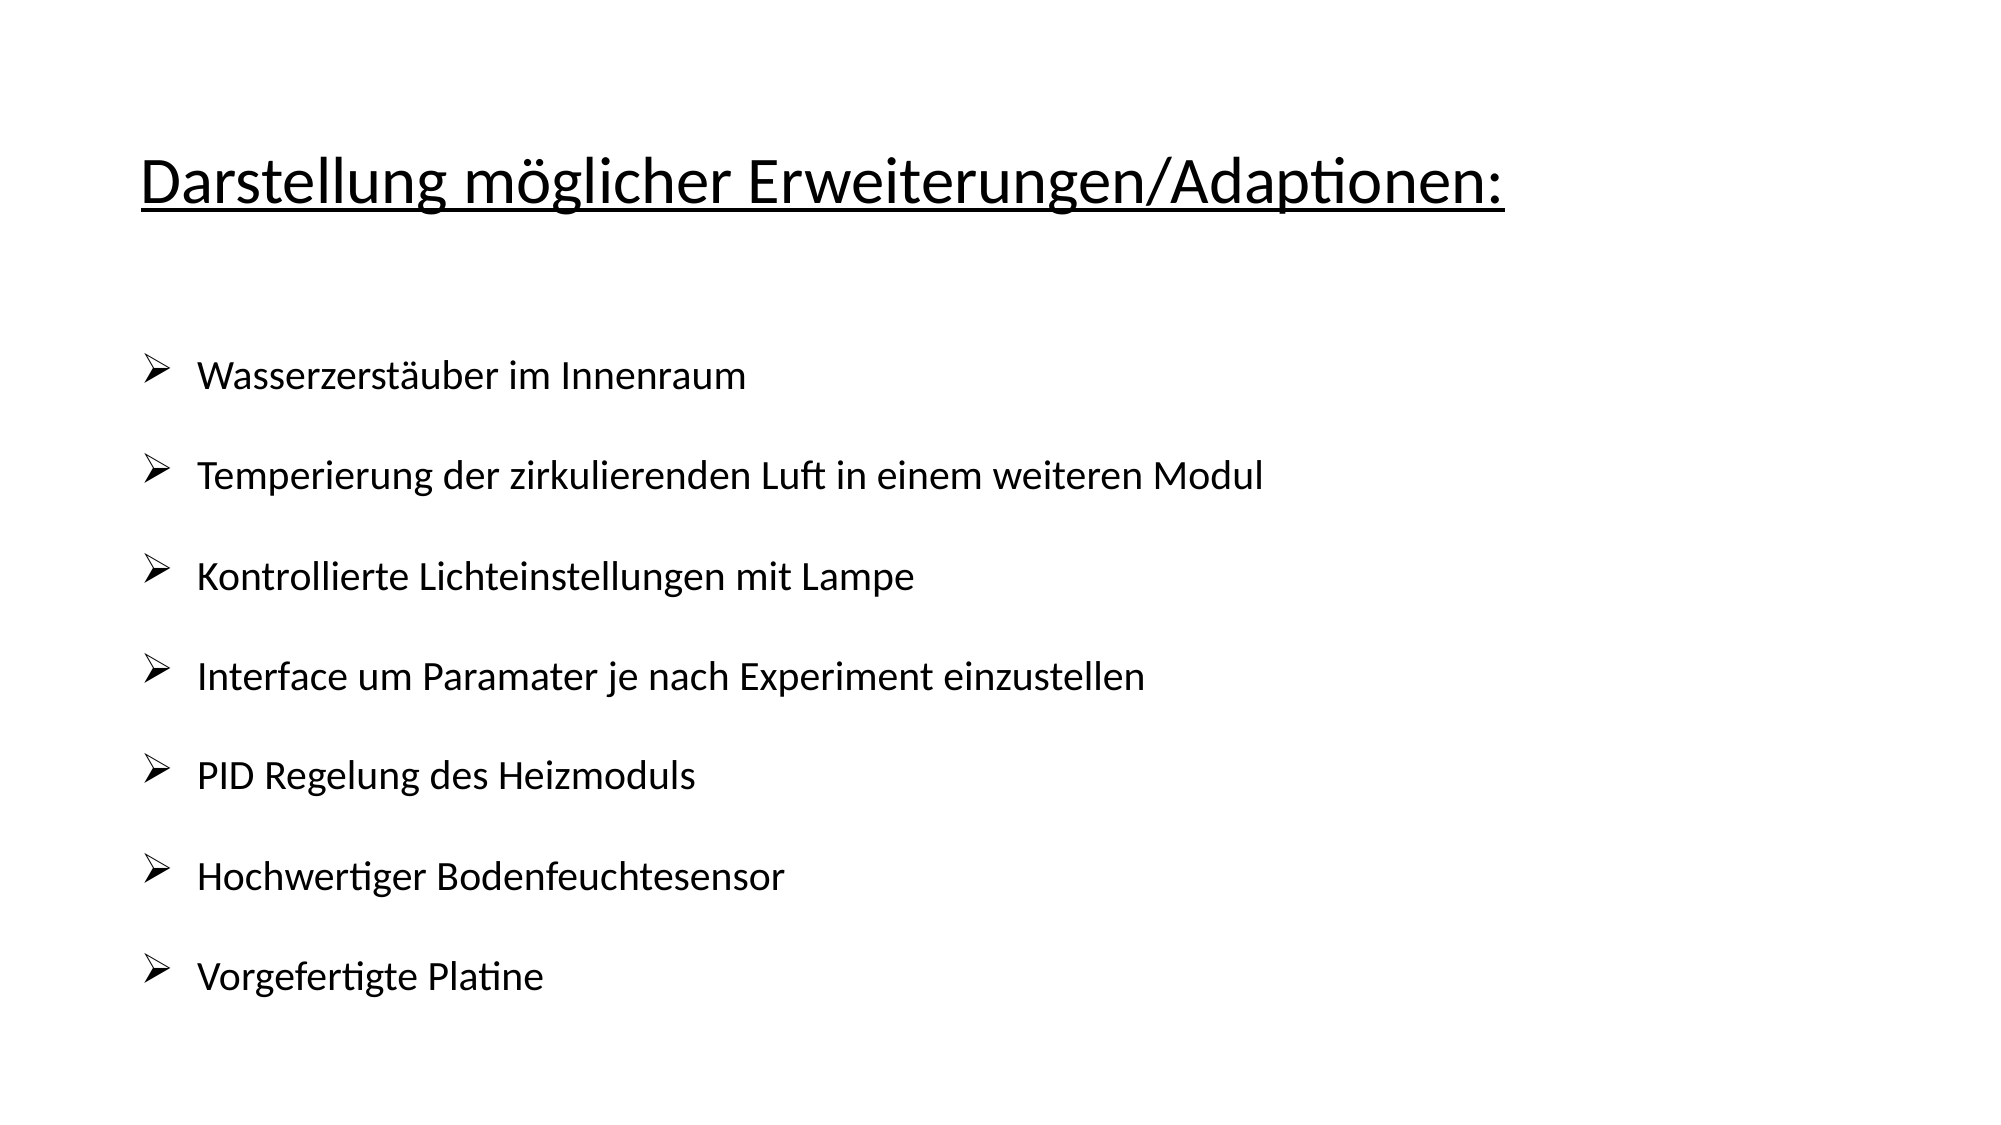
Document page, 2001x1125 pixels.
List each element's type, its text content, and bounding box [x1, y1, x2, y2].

text_box Darstellung möglicher Erweiterungen/Adaptionen: Wasserzerstäuber im Innenraum Temperierung der zirkulierenden Luft in einem weiteren Modul Kontrollierte Lichteinstellungen mit Lampe Interface um Paramater je nach Experiment einzustellen PID Regelung des Heizmoduls Hochwertiger Bodenfeuchtesensor Vorgefertigte Platine [126, 123, 1874, 1068]
